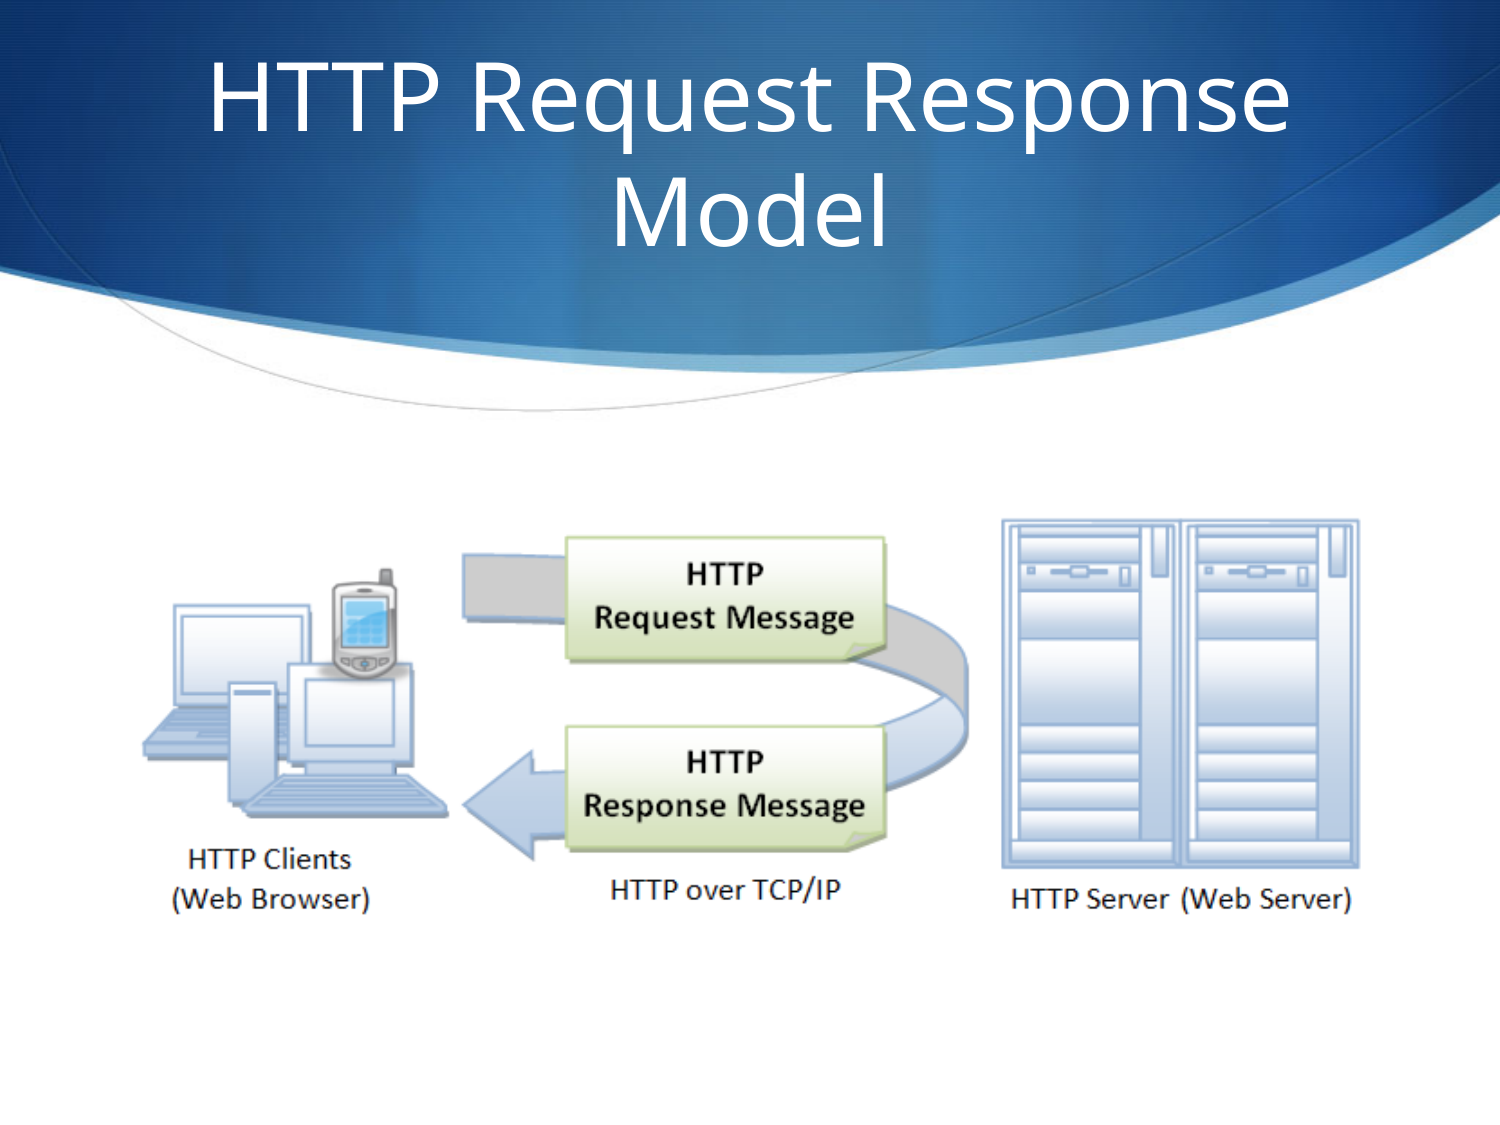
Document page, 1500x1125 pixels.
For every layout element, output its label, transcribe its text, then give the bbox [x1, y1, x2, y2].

picture [0, 0, 1500, 1125]
text_box HTTP Request Response Model [75, 56, 1425, 244]
